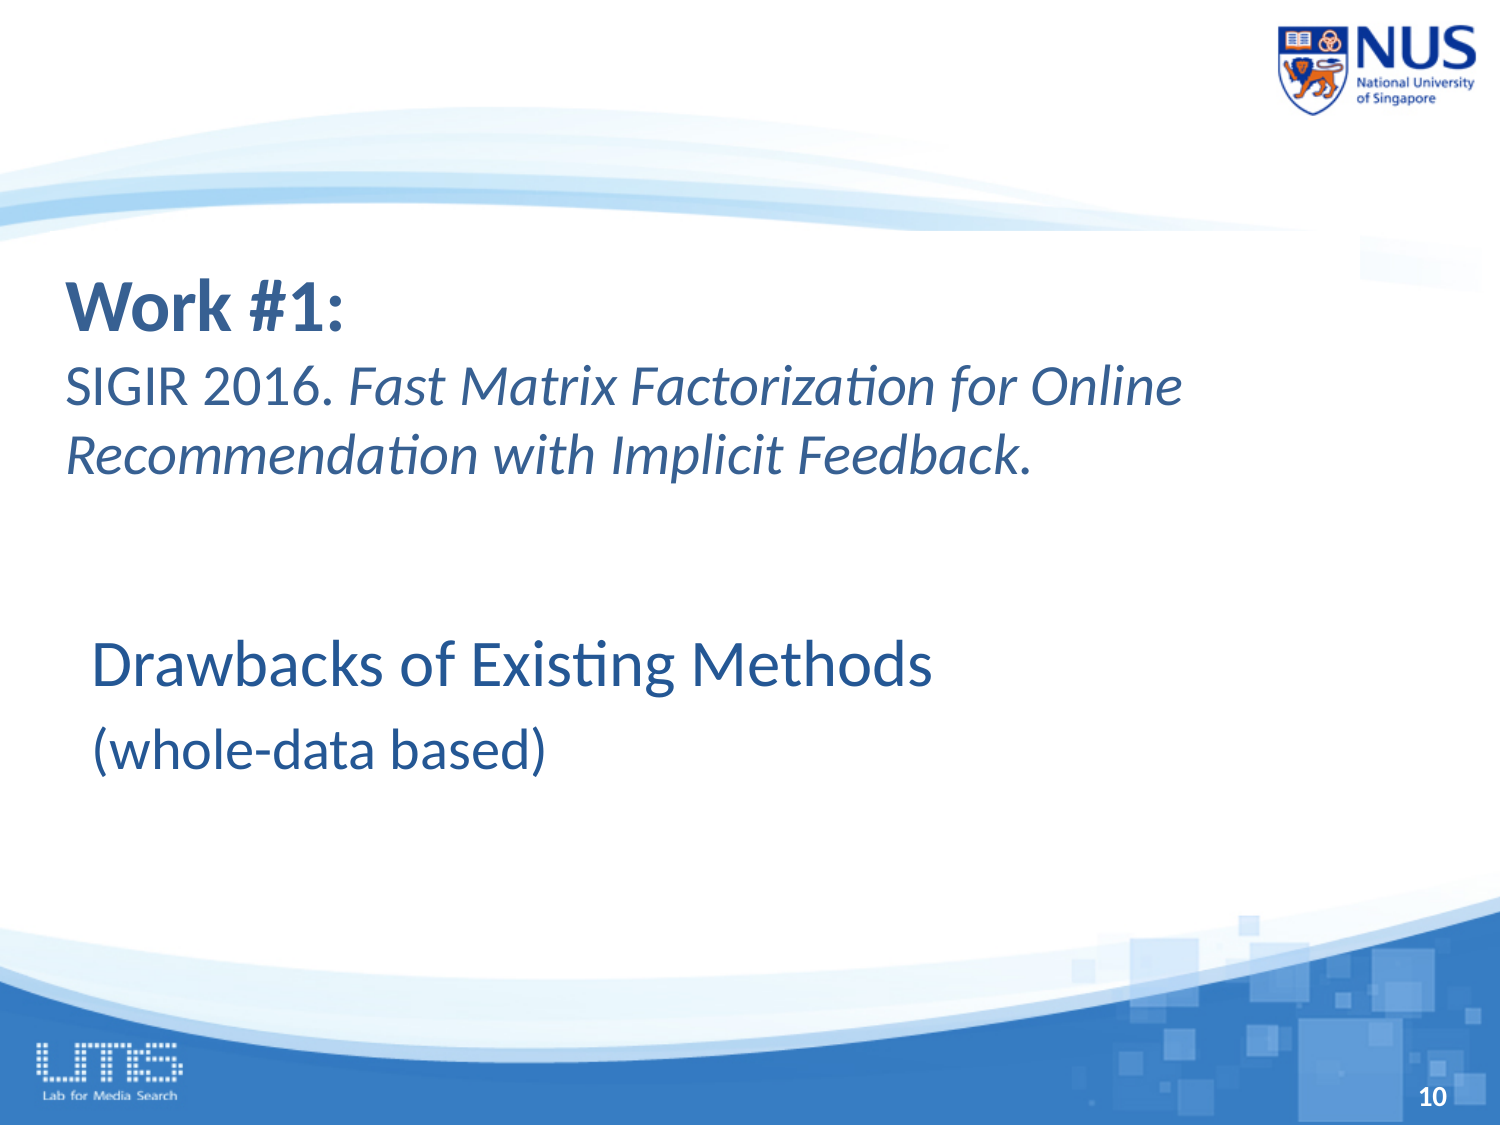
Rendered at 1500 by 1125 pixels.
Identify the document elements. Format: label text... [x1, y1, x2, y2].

title Work #1: SIGIR 2016. Fast Matrix Factorization for Online Recommendation with Implicit Feedback. [50, 230, 1361, 513]
slide_number 10 [1112, 1065, 1463, 1125]
list Drawbacks of Existing Methods (whole-data based) [76, 425, 1427, 896]
picture [0, 0, 1500, 1125]
